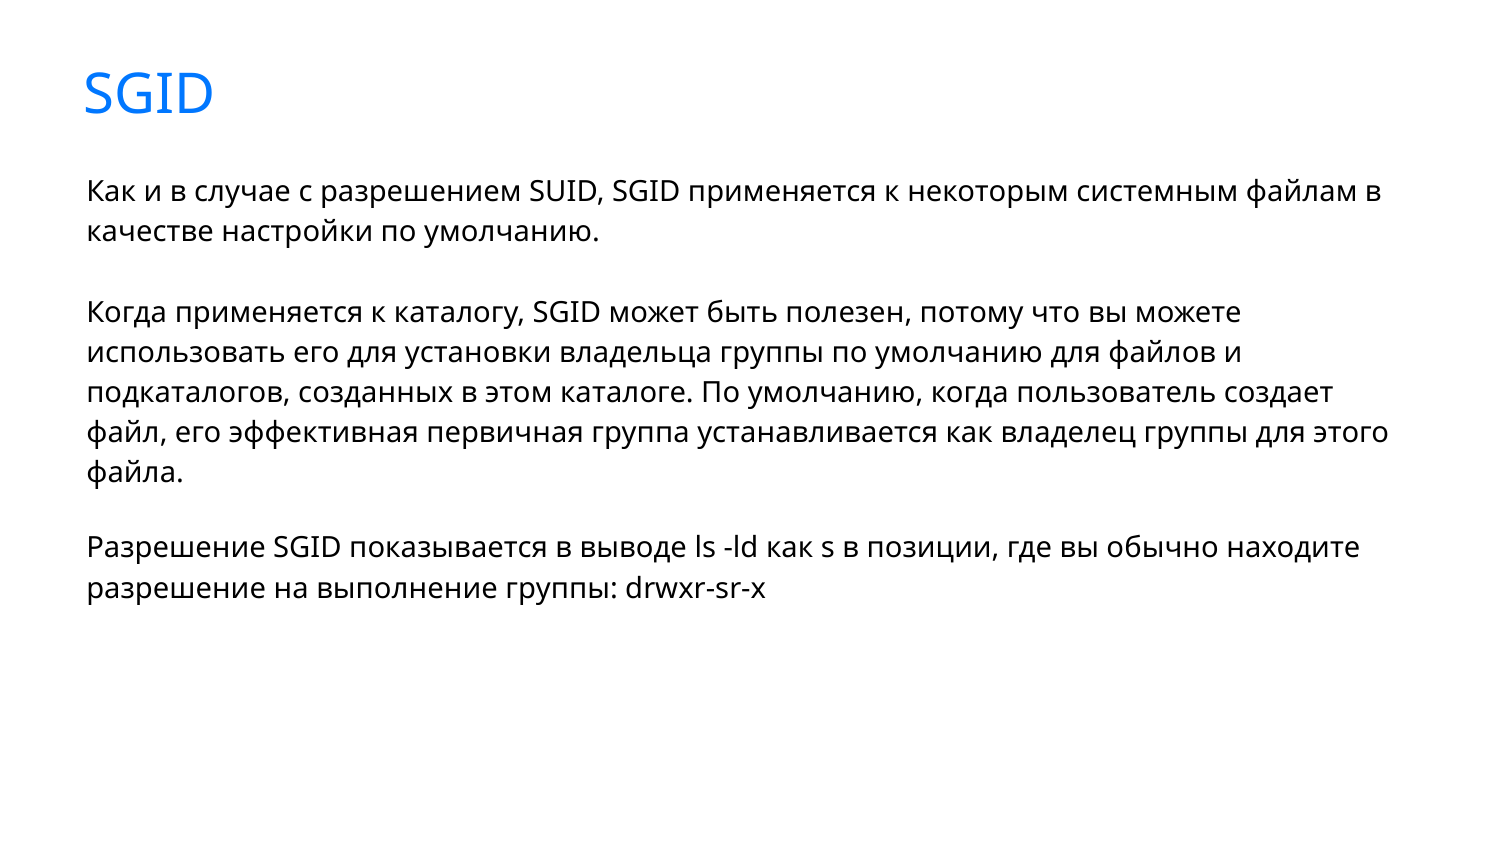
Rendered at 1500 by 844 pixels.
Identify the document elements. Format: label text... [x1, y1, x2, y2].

title SGID [83, 47, 1419, 127]
text_box Как и в случае с разрешением SUID, SGID применяется к некоторым системным файлам в качестве настройки по умолчанию. Когда применяется к каталогу, SGID может быть полезен, потому что вы можете использовать его для установки владельца группы по умолчанию для файлов и подкаталогов, созданных в этом каталоге. По умолчанию, когда пользователь создает файл, его эффективная первичная группа устанавливается как владелец группы для этого файла. Разрешение SGID показывается в выводе ls -ld как s в позиции, где вы обычно находите разрешение на выполнение группы: drwxr-sr-x [71, 152, 1419, 763]
